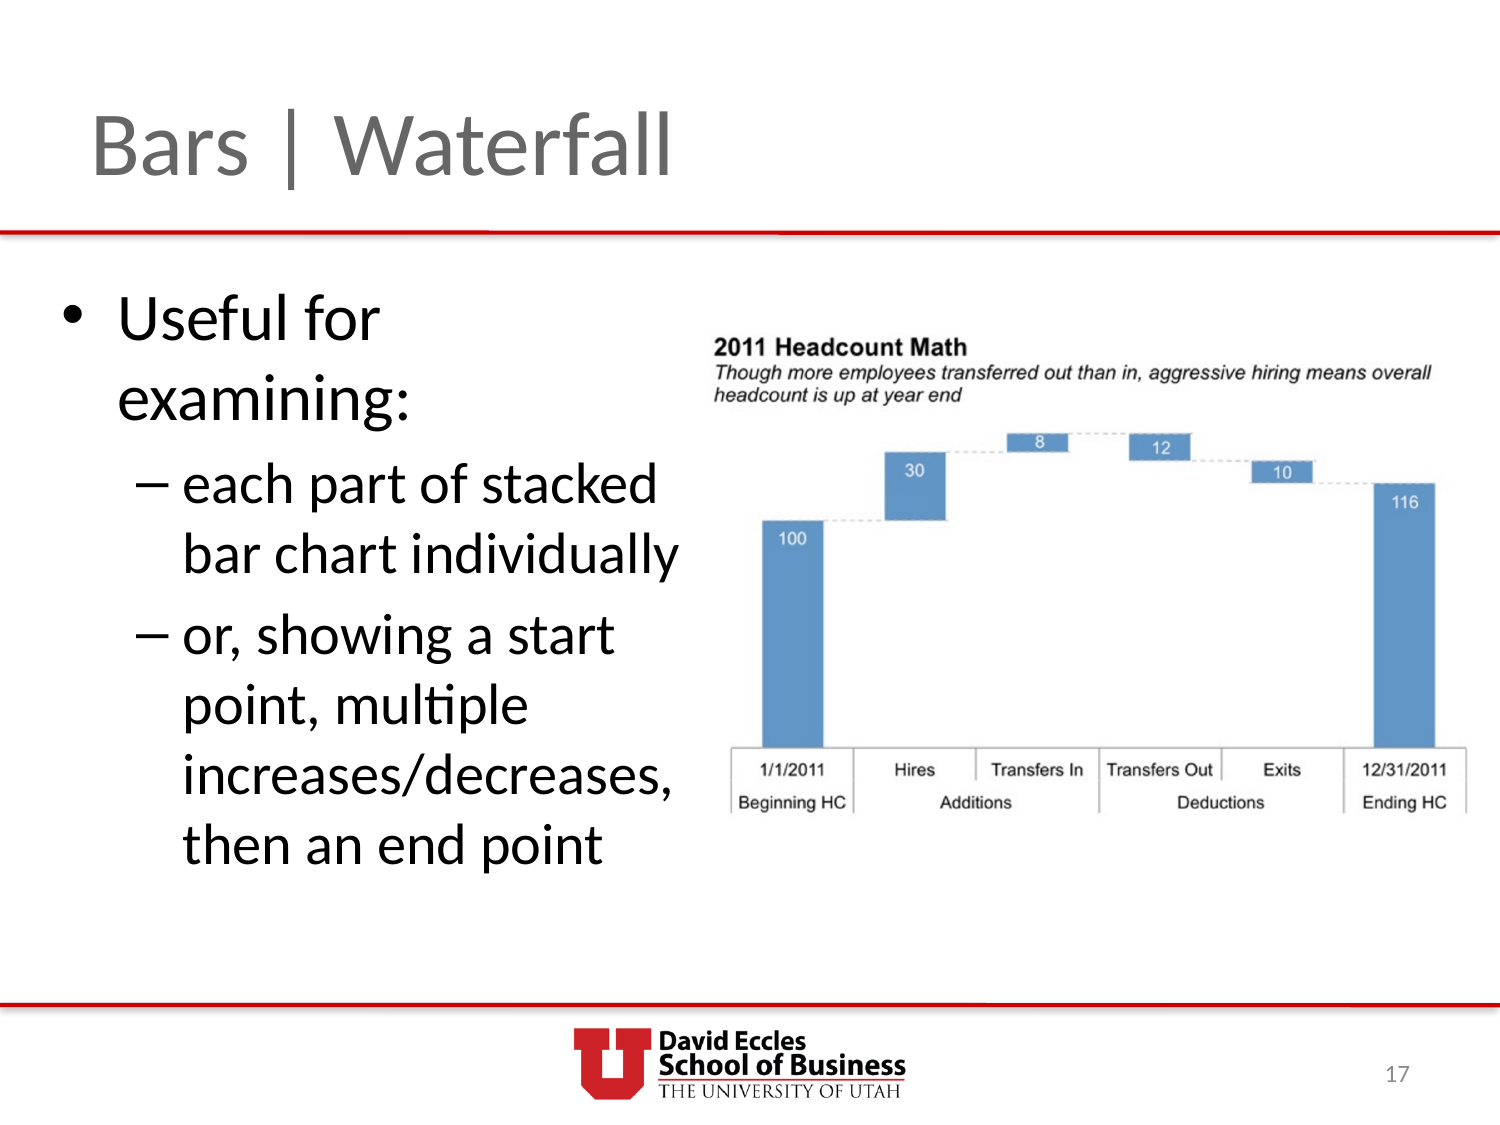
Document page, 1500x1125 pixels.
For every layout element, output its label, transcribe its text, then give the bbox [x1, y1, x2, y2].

picture [573, 1026, 907, 1102]
list Useful for examining: each part of stacked bar chart individually or, showing a start point, multiple increases/decreases, then an end point [46, 265, 705, 1009]
picture [708, 332, 1475, 817]
slide_number 17 [1074, 1042, 1425, 1103]
title Bars | Waterfall [75, 45, 1425, 233]
